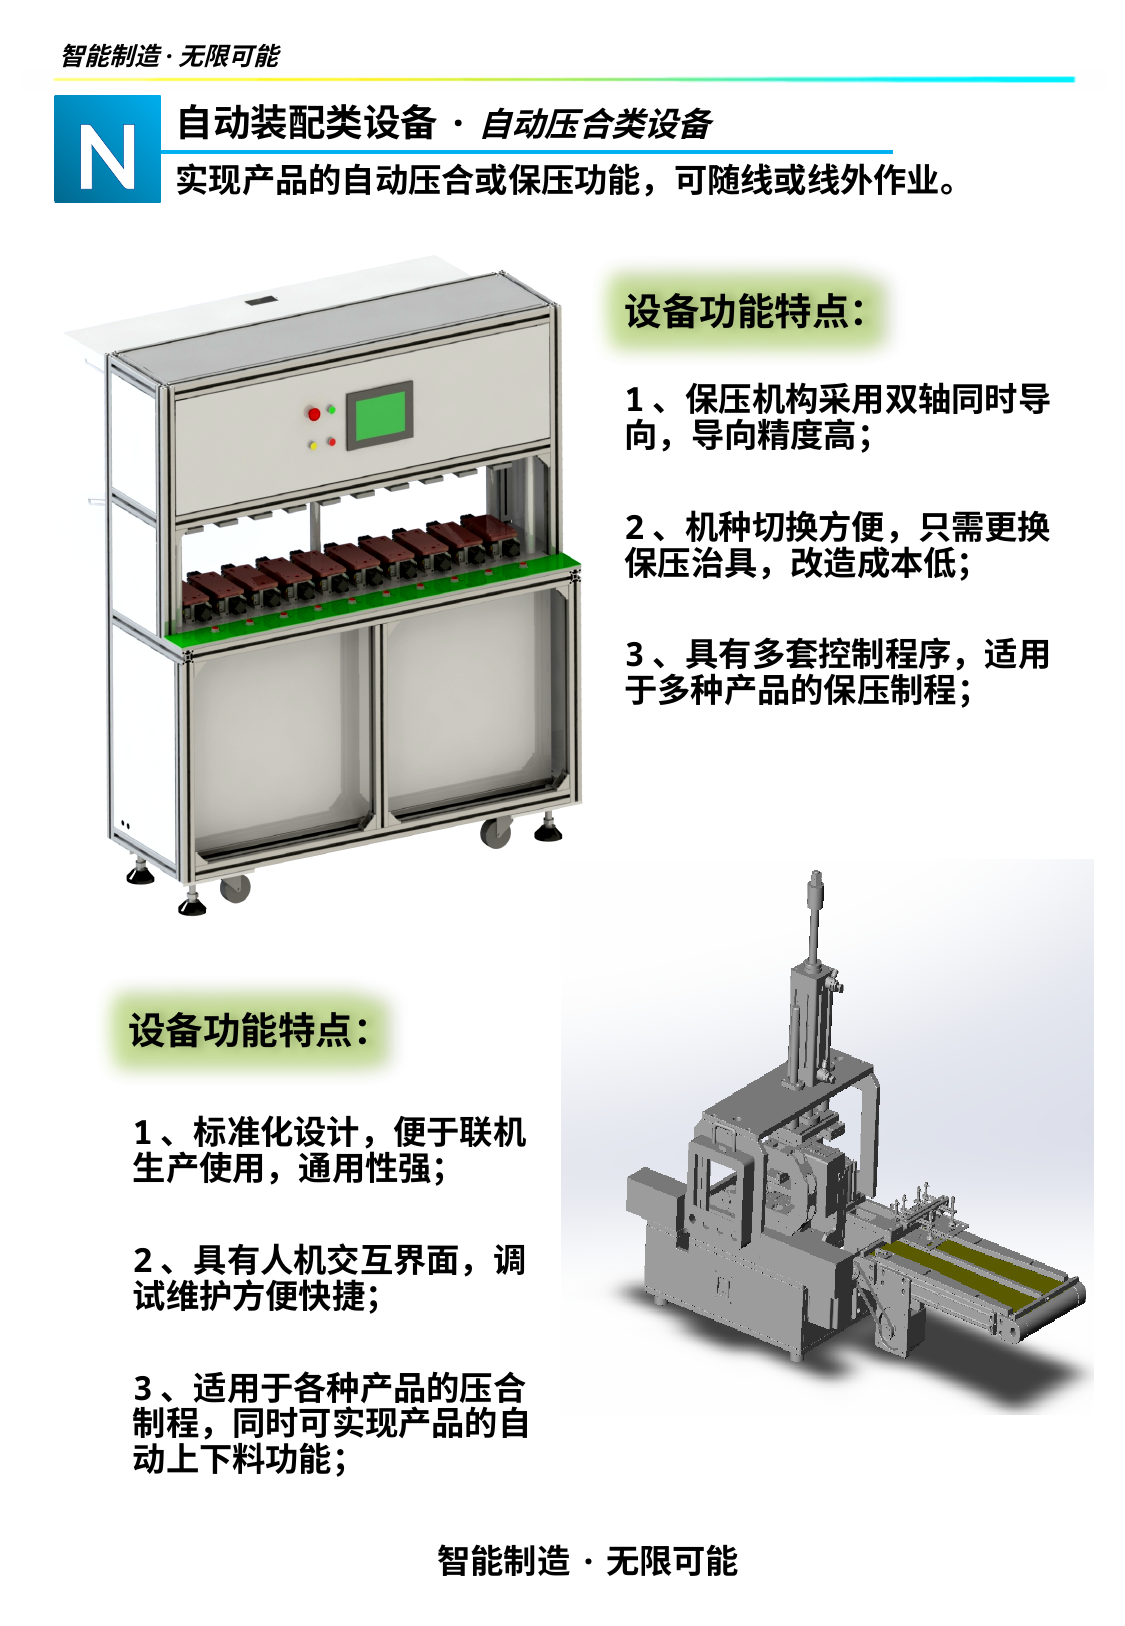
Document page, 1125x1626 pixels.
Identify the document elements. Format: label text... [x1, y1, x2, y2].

picture [51, 245, 1095, 1416]
picture [18, 68, 1107, 93]
text_box 设备功能特点： [609, 280, 941, 341]
text_box N [52, 99, 163, 204]
text_box 智能制造·无限可能 [44, 32, 294, 66]
text_box 1、保压机构采用双轴同时导向，导向精度高； 2、机种切换方便，只需更换保压治具，改造成本低； 3、具有多套控制程序，适用于多种产品的保压制程； [609, 375, 1071, 718]
text_box 实现产品的自动压合或保压功能，可随线或线外作业。 [160, 151, 965, 207]
text_box 智能制造·无限可能 [422, 1533, 755, 1588]
text_box 设备功能特点： [113, 999, 445, 1060]
text_box 自动装配类设备·自动压合类设备 [163, 99, 846, 150]
text_box 1、标准化设计，便于联机生产使用，通用性强； 2、具有人机交互界面，调试维护方便快捷； 3、适用于各种产品的压合制程，同时可实现产品的自动上下料功能； [118, 1108, 563, 1487]
